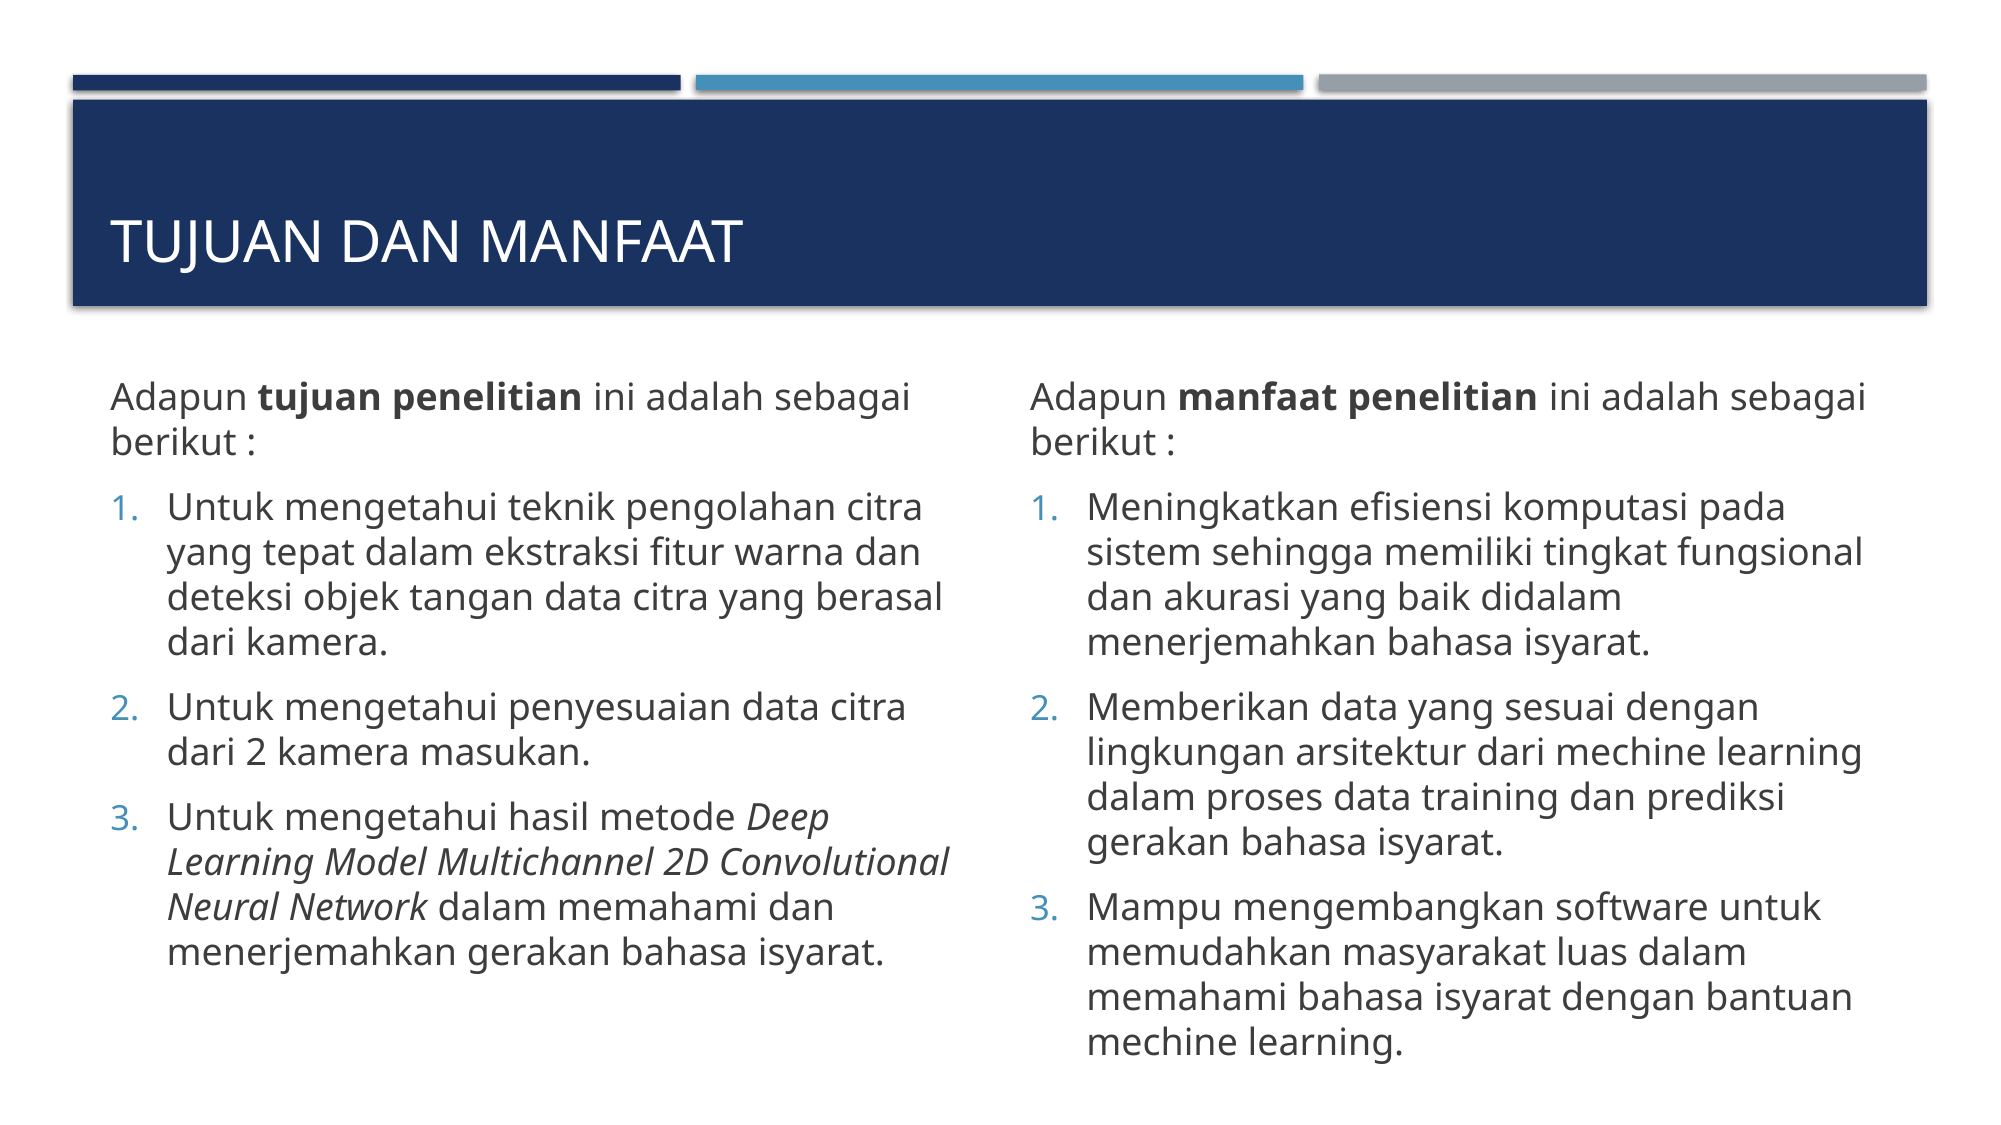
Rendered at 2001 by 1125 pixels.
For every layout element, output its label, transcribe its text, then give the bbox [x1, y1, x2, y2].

list Adapun manfaat penelitian ini adalah sebagai berikut : Meningkatkan efisiensi komputasi pada sistem sehingga memiliki tingkat fungsional dan akurasi yang baik didalam menerjemahkan bahasa isyarat. Memberikan data yang sesuai dengan lingkungan arsitektur dari mechine learning dalam proses data training dan prediksi gerakan bahasa isyarat. Mampu mengembangkan software untuk memudahkan masyarakat luas dalam memahami bahasa isyarat dengan bantuan mechine learning. [1015, 365, 1905, 1092]
title Tujuan dan Manfaat [95, 119, 1905, 282]
list Adapun tujuan penelitian ini adalah sebagai berikut : Untuk mengetahui teknik pengolahan citra yang tepat dalam ekstraksi fitur warna dan deteksi objek tangan data citra yang berasal dari kamera. Untuk mengetahui penyesuaian data citra dari 2 kamera masukan. Untuk mengetahui hasil metode Deep Learning Model Multichannel 2D Convolutional Neural Network dalam memahami dan menerjemahkan gerakan bahasa isyarat. [95, 365, 985, 1092]
